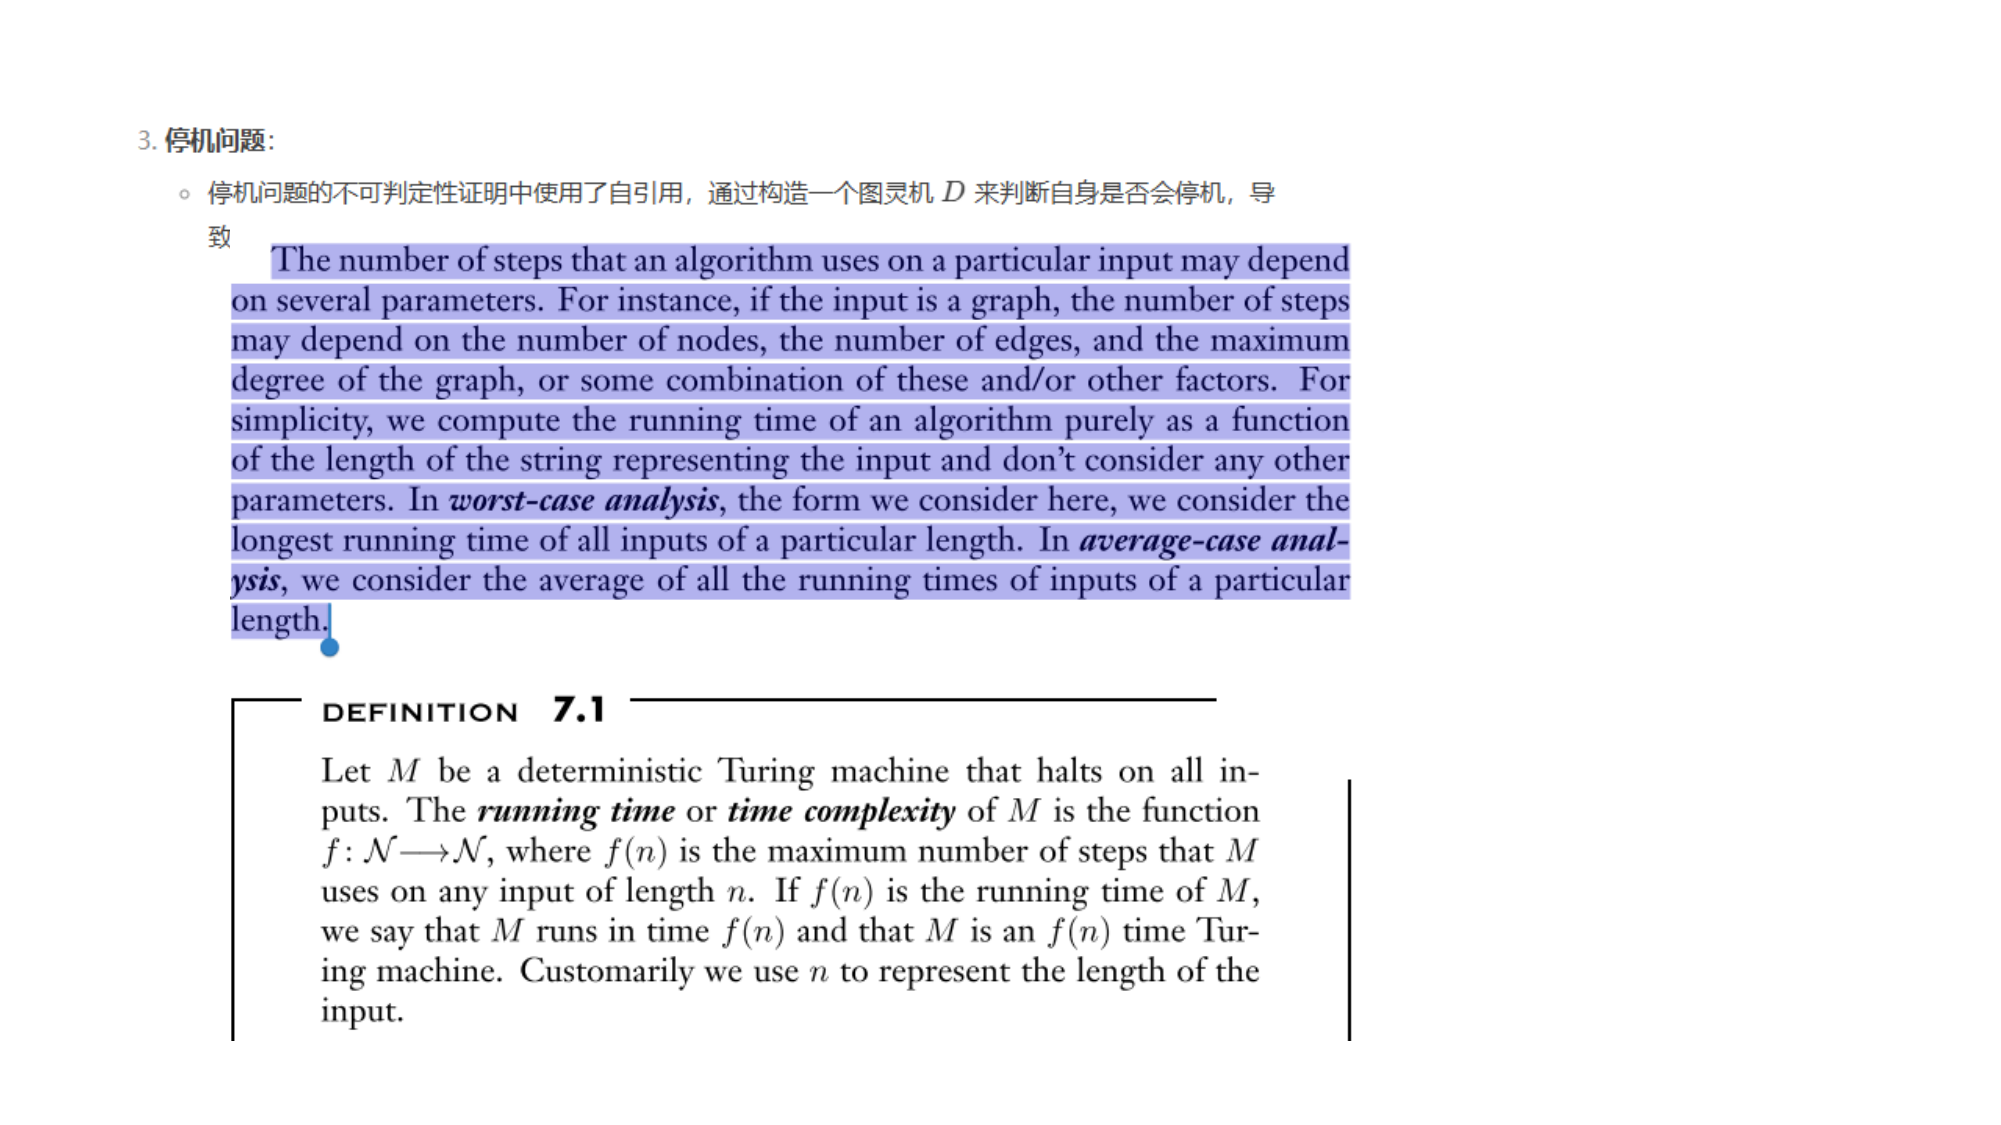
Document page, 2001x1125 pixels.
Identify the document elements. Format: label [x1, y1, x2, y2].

picture [73, 112, 1428, 1041]
